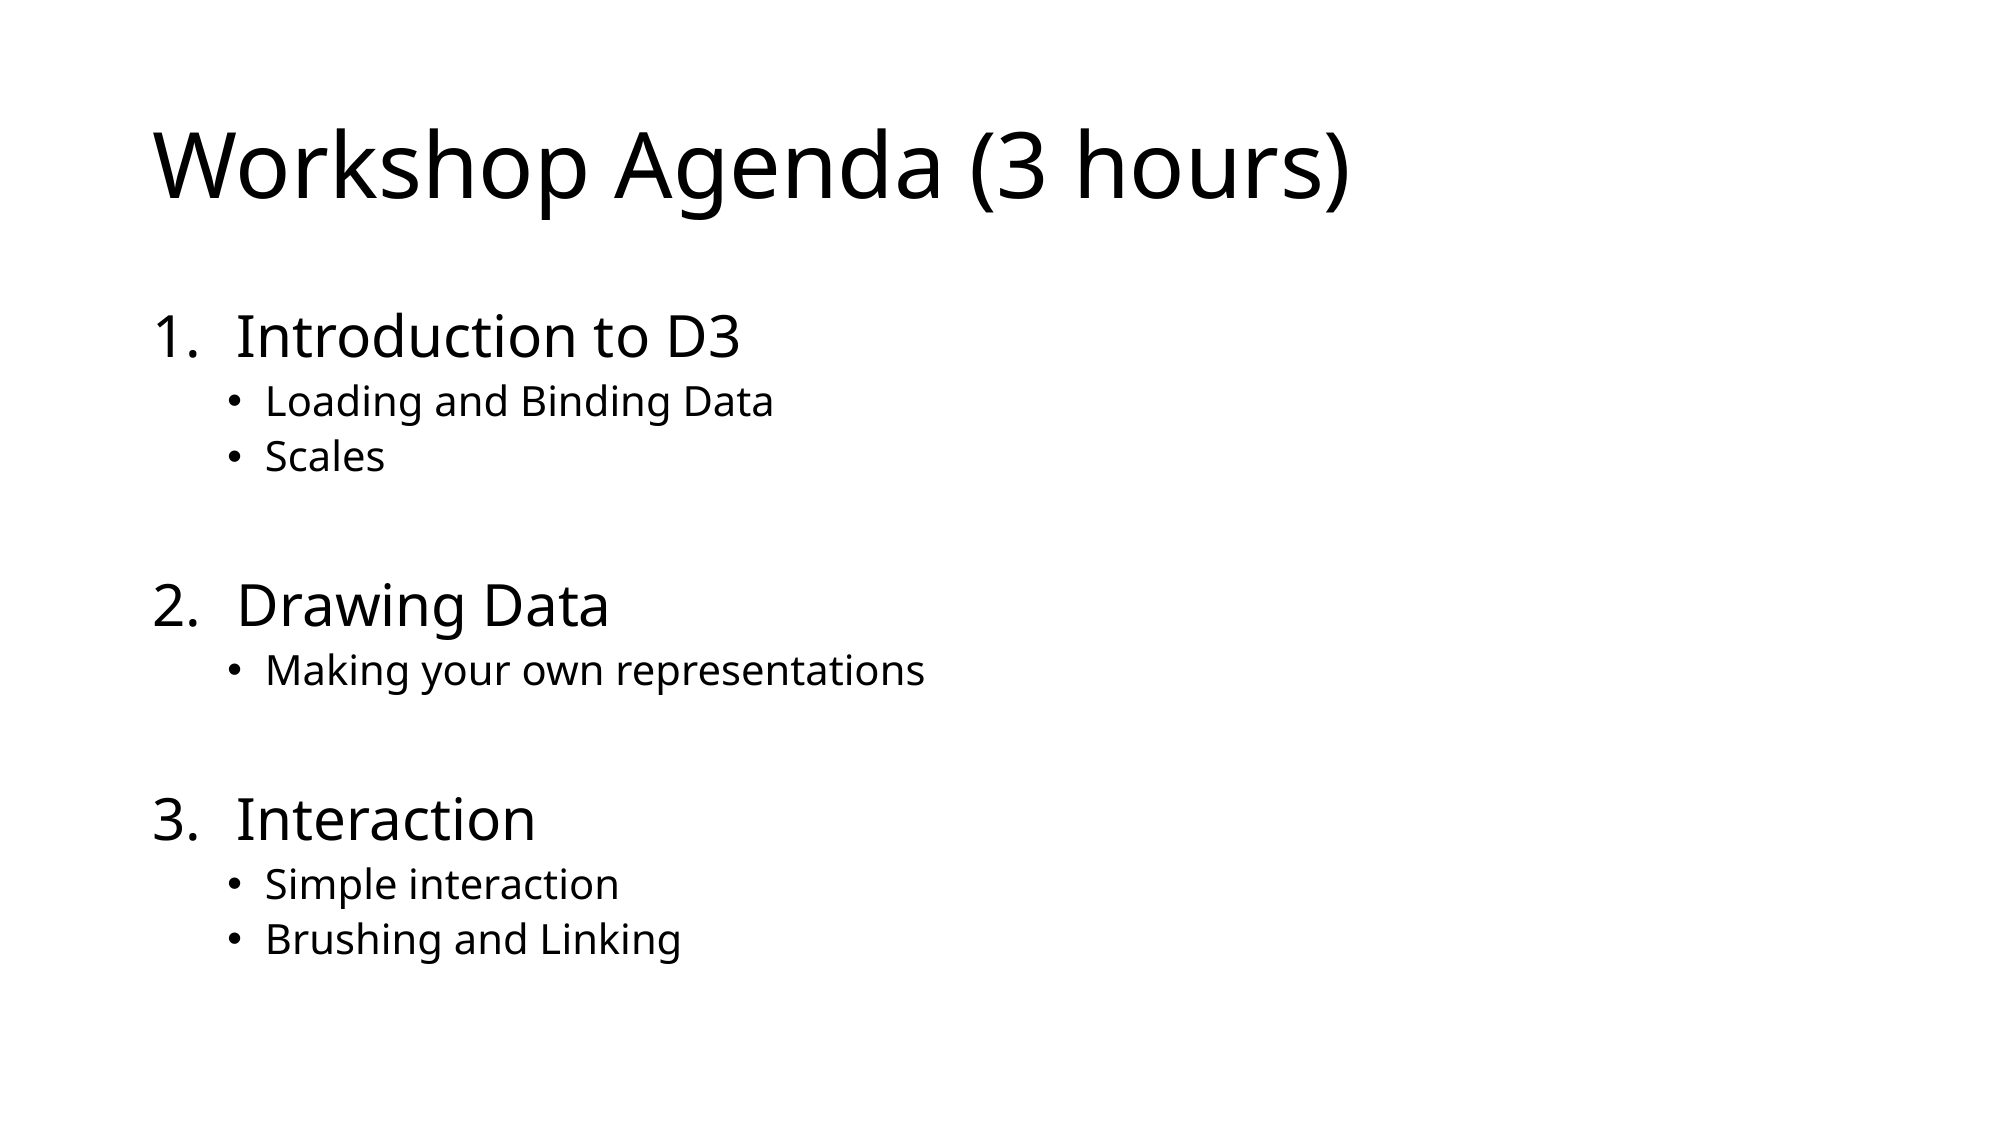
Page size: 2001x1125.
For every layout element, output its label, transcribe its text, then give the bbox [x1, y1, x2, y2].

list Introduction to D3 Loading and Binding Data Scales Drawing Data Making your own representations Interaction Simple interaction Brushing and Linking [137, 299, 1863, 1014]
title Workshop Agenda (3 hours) [137, 59, 1863, 278]
